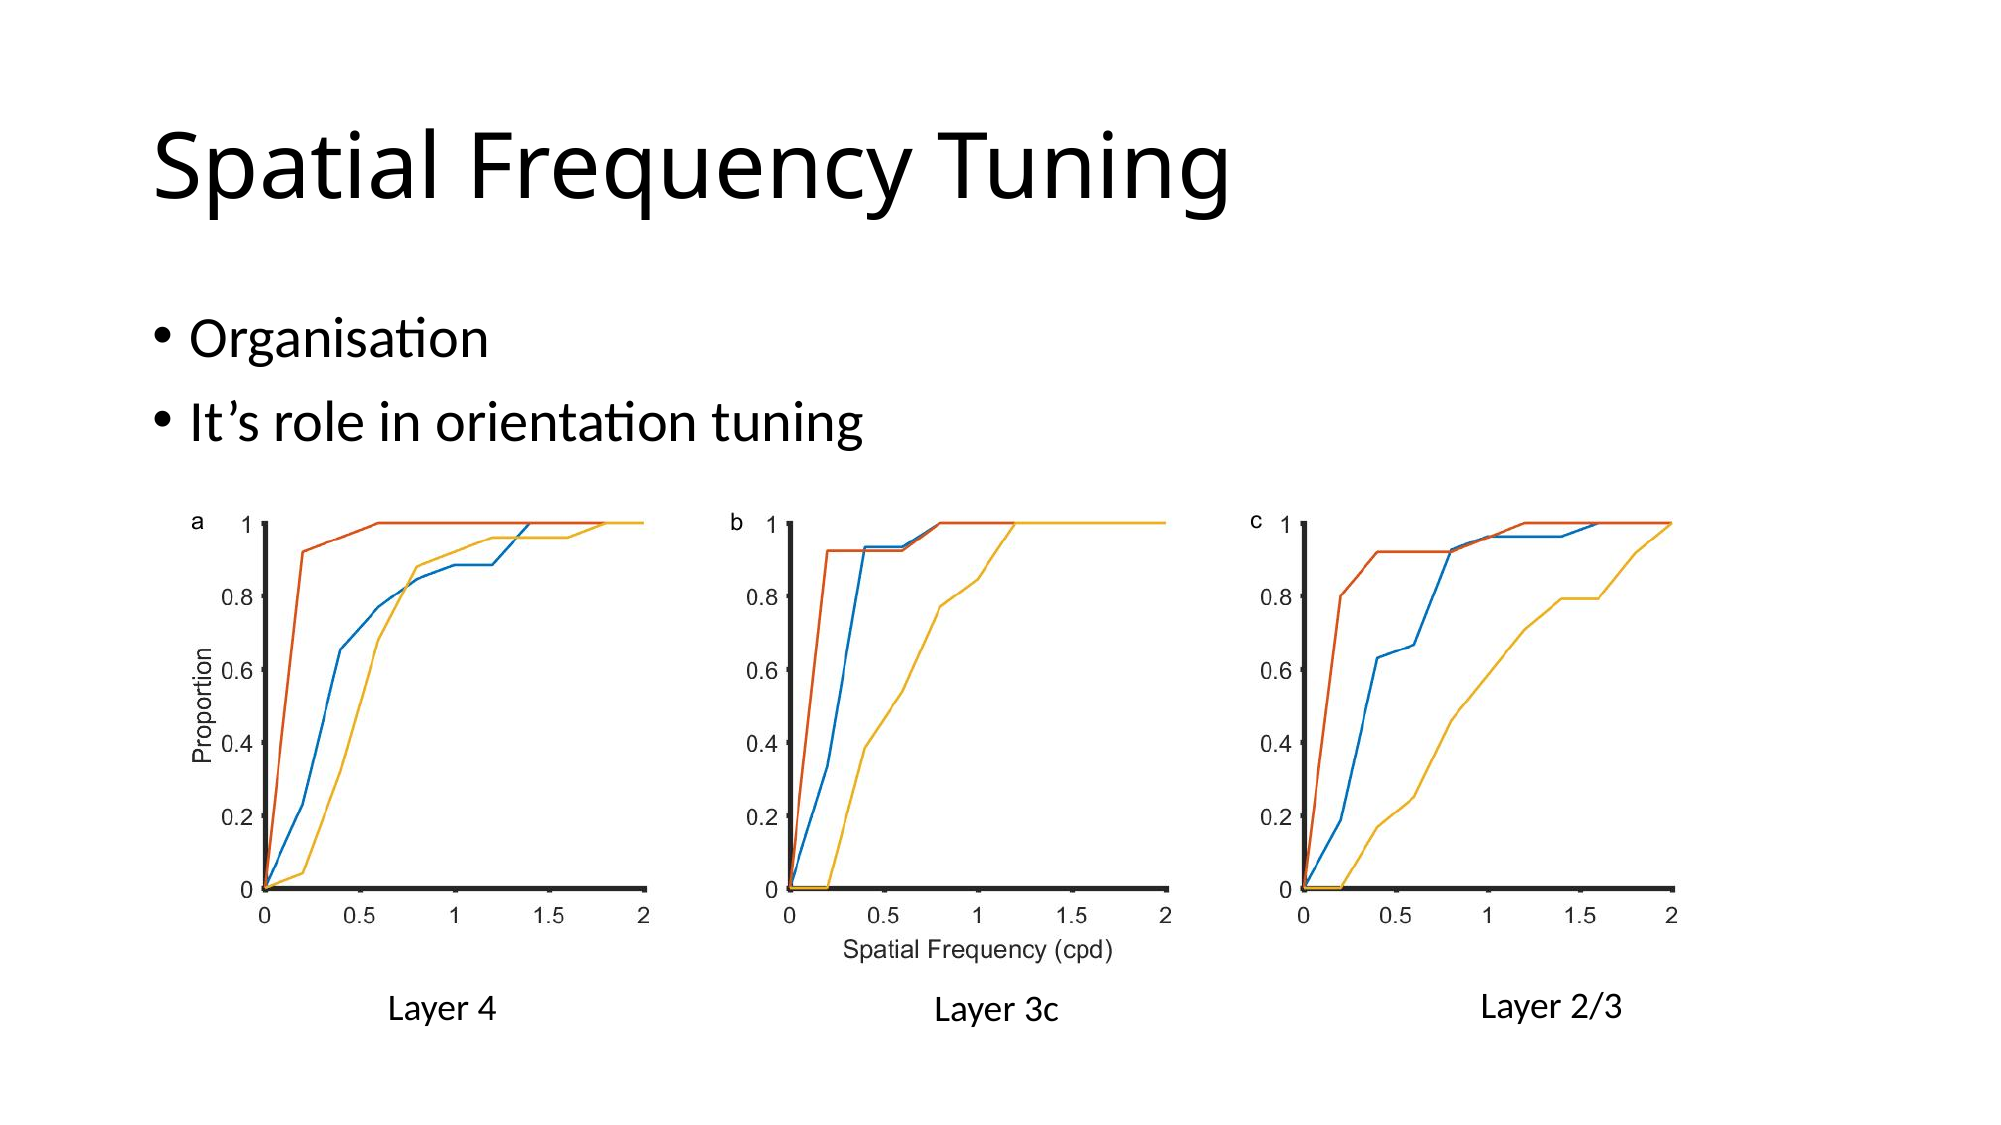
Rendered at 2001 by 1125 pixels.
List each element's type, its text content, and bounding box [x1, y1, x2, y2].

text_box Layer 2/3 [1465, 976, 1644, 1034]
text_box Layer 3c [919, 976, 1231, 1037]
picture [137, 486, 1788, 976]
text_box Layer 4 [373, 976, 684, 1036]
list Organisation It’s role in orientation tuning [137, 299, 1863, 1014]
title Spatial Frequency Tuning [137, 59, 1863, 278]
